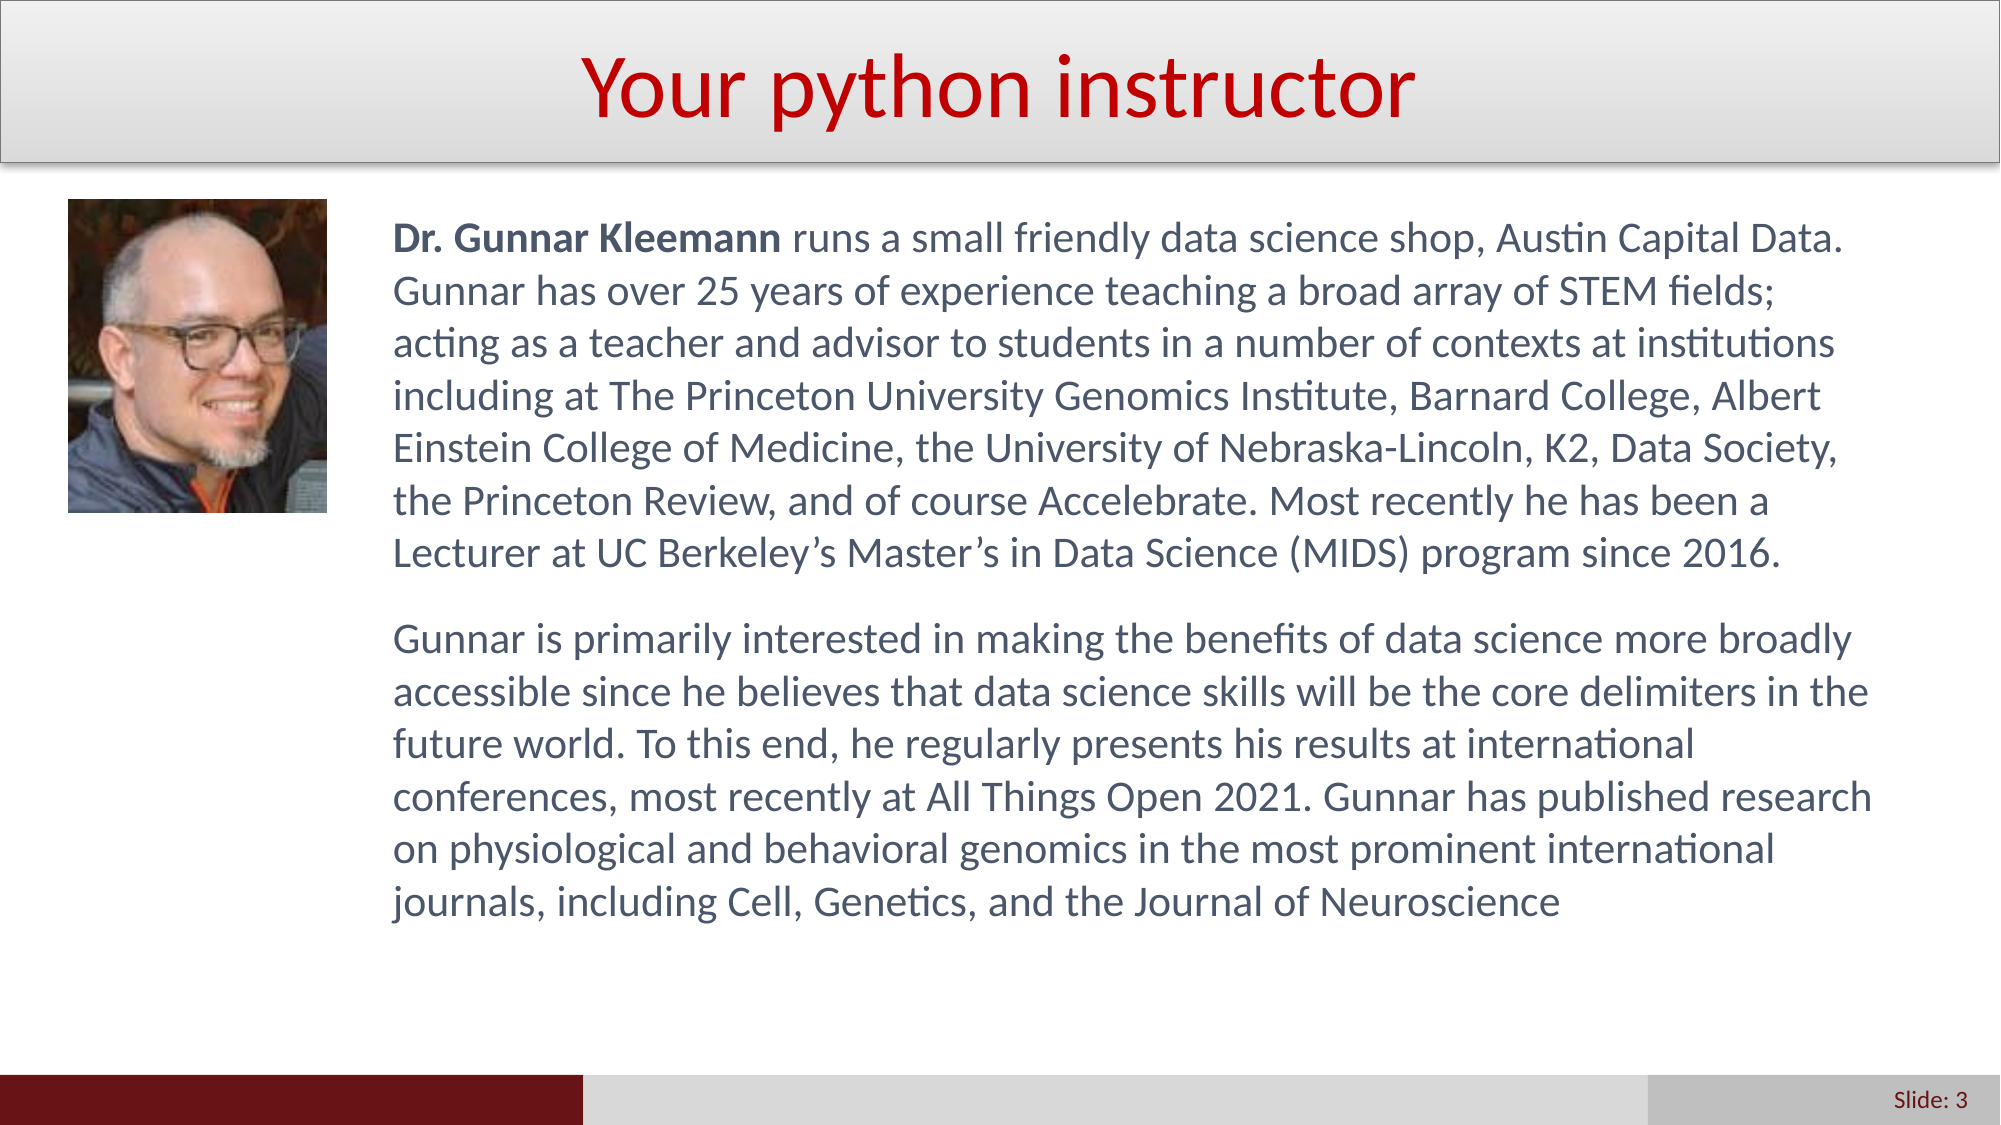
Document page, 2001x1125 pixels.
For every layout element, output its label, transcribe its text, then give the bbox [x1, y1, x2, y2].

text_box Dr. Gunnar Kleemann runs a small friendly data science shop, Austin Capital Data. Gunnar has over 25 years of experience teaching a broad array of STEM fields; acting as a teacher and advisor to students in a number of contexts at institutions including at The Princeton University Genomics Institute, Barnard College, Albert Einstein College of Medicine, the University of Nebraska-Lincoln, K2, Data Society, the Princeton Review, and of course Accelebrate. Most recently he has been a Lecturer at UC Berkeley’s Master’s in Data Science (MIDS) program since 2016. Gunnar is primarily interested in making the benefits of data science more broadly accessible since he believes that data science skills will be the core delimiters in the future world. To this end, he regularly presents his results at international conferences, most recently at All Things Open 2021. Gunnar has published research on physiological and behavioral genomics in the most prominent international journals, including Cell, Genetics, and the Journal of Neuroscience [372, 188, 1896, 937]
picture [67, 199, 327, 513]
title Your python instructor [0, 0, 2000, 163]
